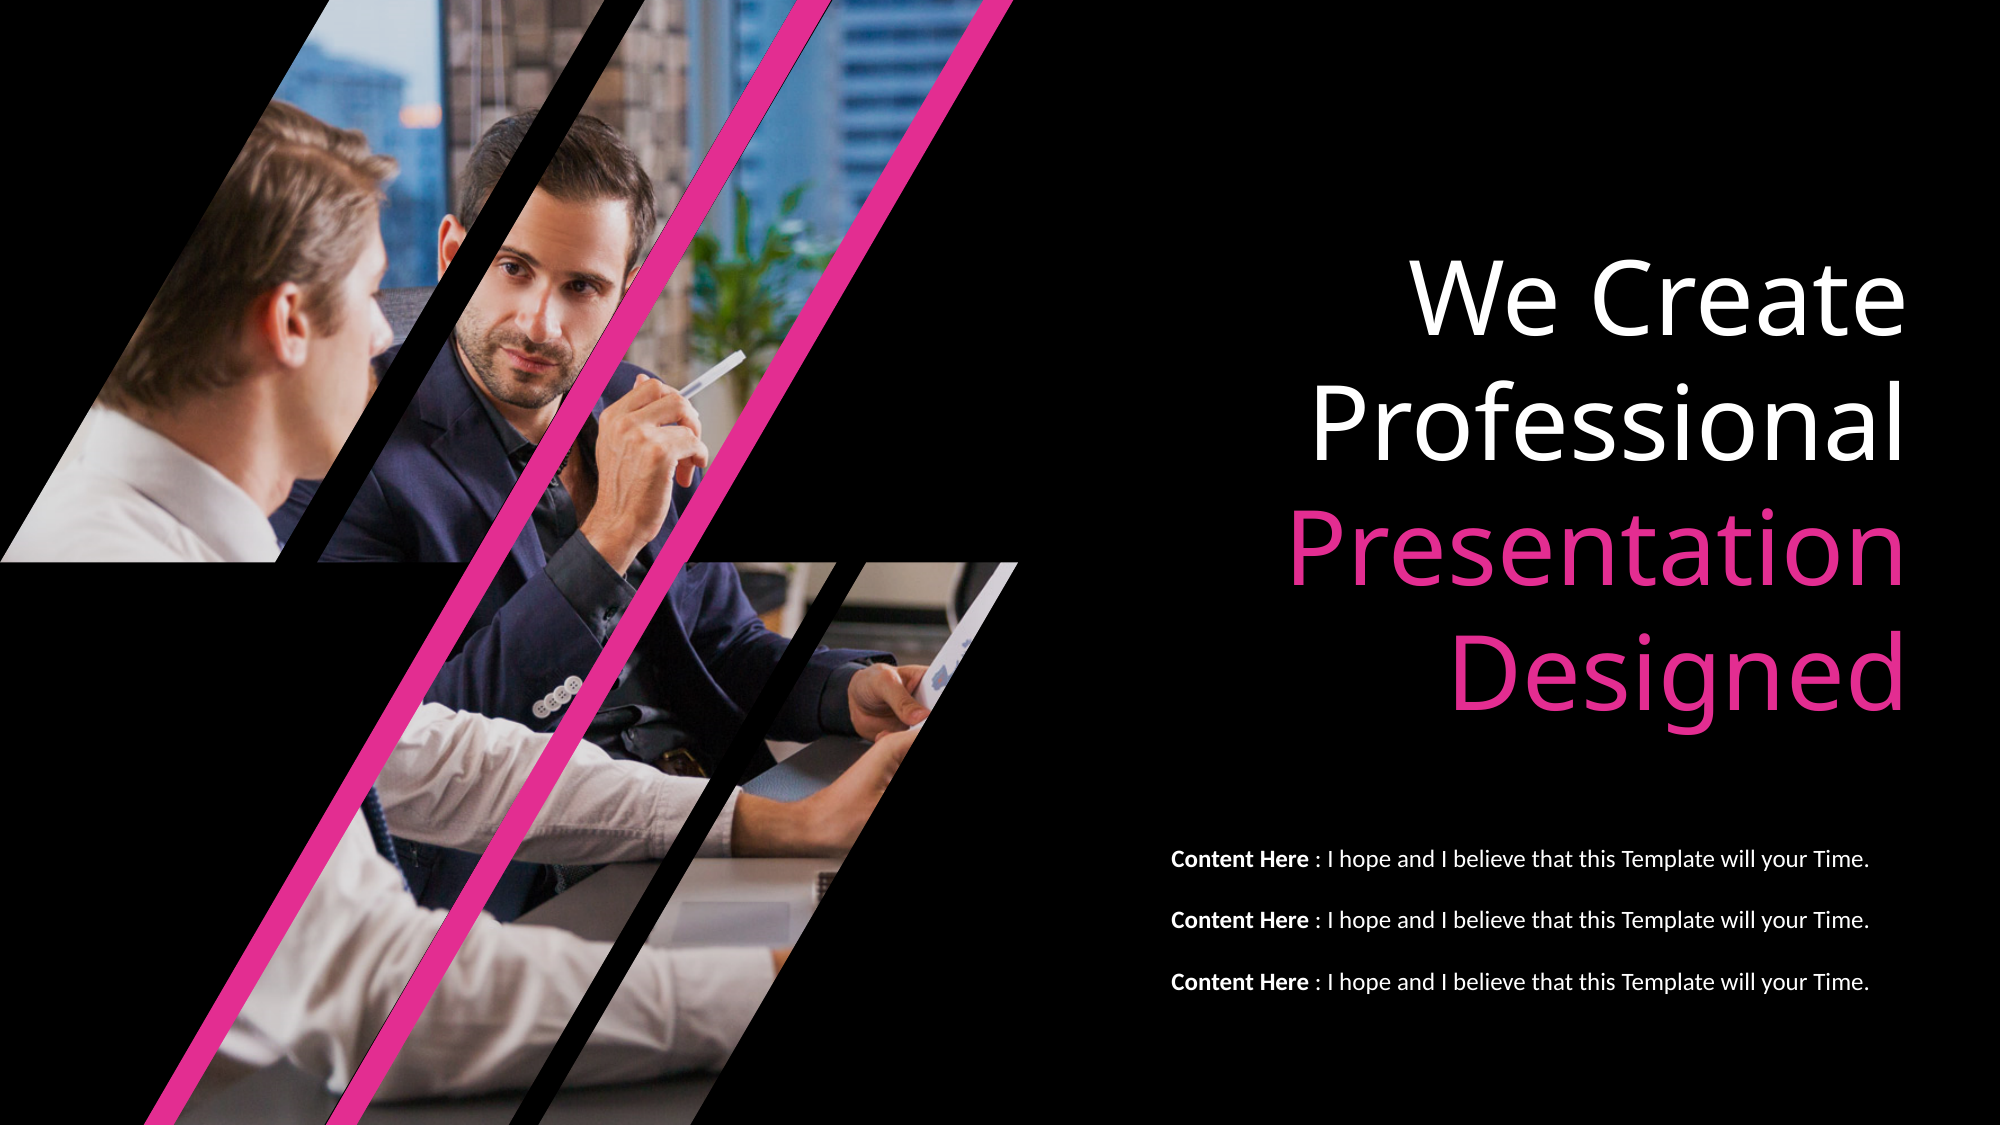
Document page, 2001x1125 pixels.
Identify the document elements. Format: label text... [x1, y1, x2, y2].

text_box We Create Professional Presentation Designed [1019, 231, 1914, 731]
picture [0, 0, 1019, 1125]
text_box Content Here : I hope and I believe that this Template will your Time. [1099, 896, 1892, 942]
text_box Content Here : I hope and I believe that this Template will your Time. [1099, 958, 1892, 1003]
text_box Content Here : I hope and I believe that this Template will your Time. [1099, 834, 1892, 880]
